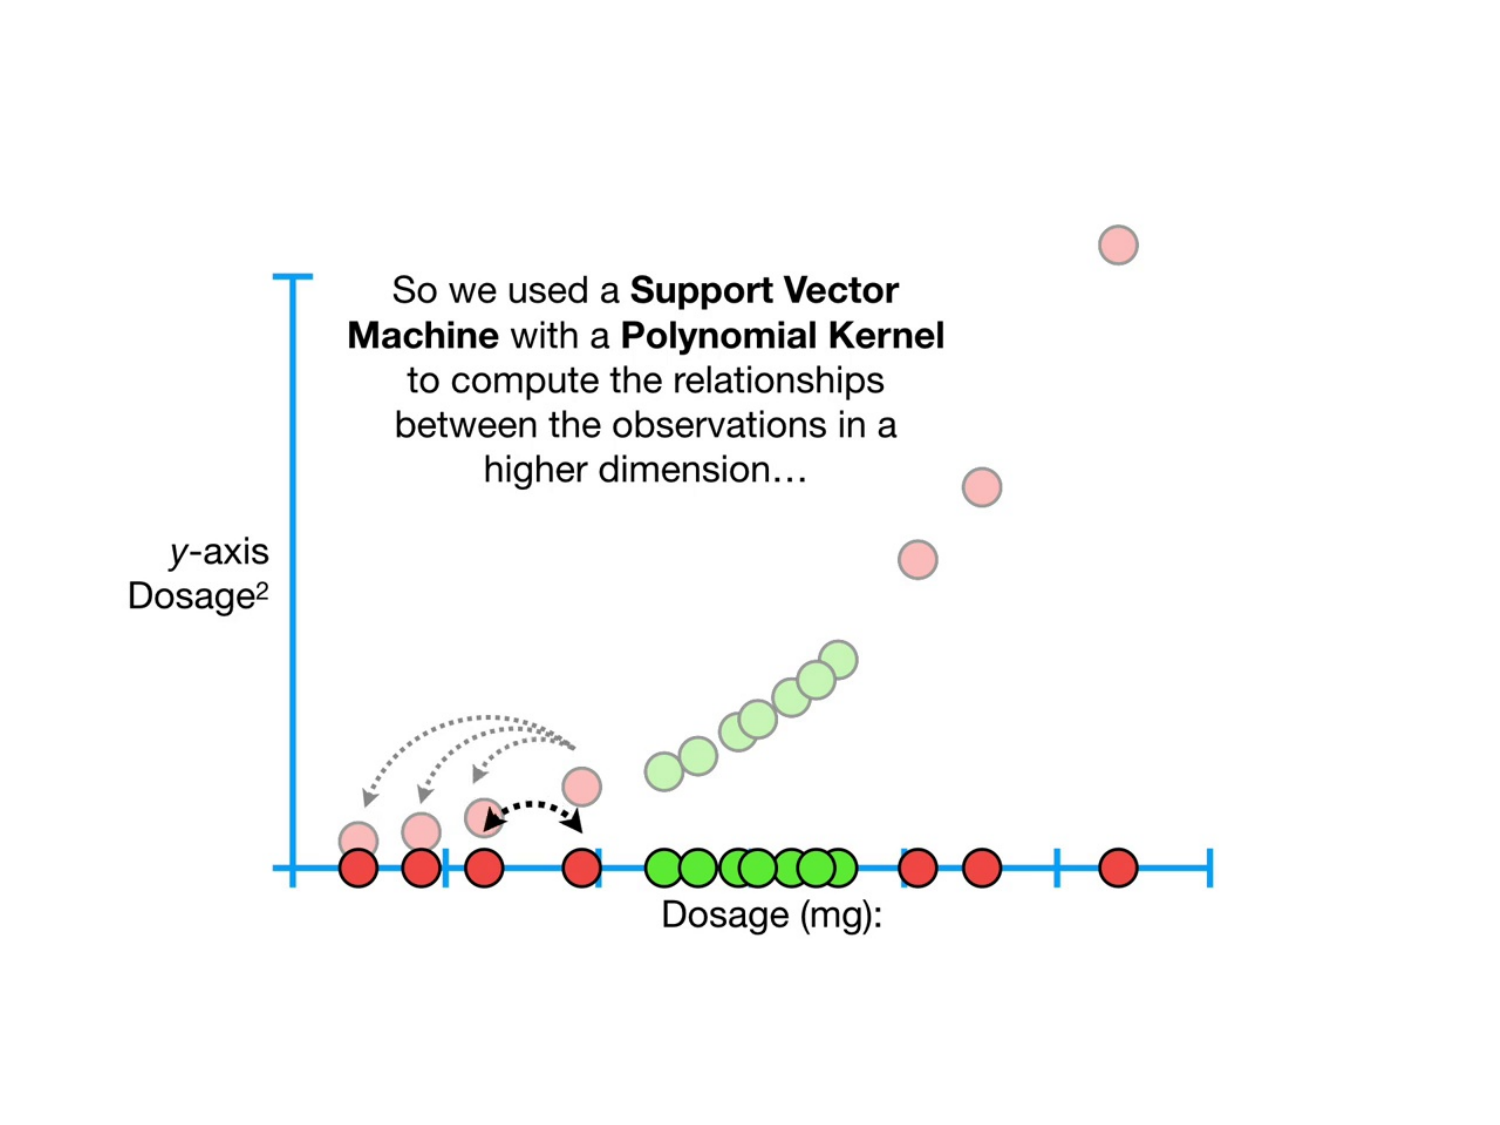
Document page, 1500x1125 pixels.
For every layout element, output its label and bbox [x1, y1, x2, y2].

picture [0, 140, 1500, 985]
